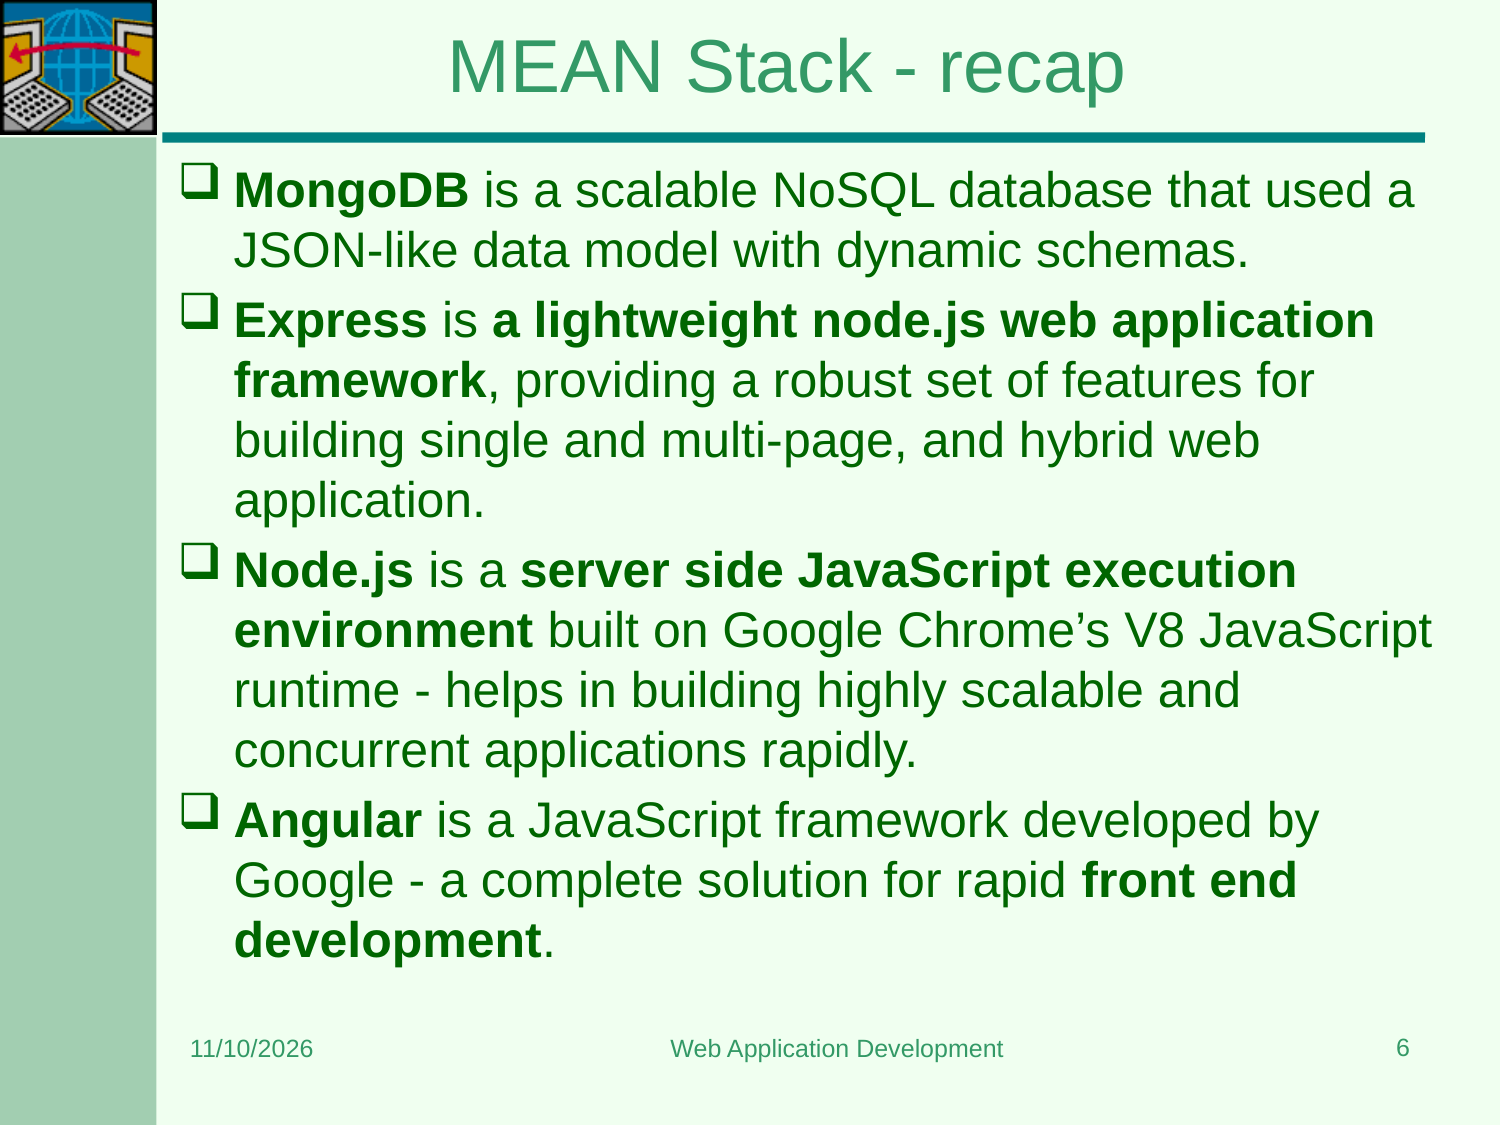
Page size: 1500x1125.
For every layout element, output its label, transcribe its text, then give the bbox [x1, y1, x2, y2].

title MEAN Stack - recap [150, 0, 1425, 125]
slide_number 6 [1237, 1024, 1426, 1103]
footer Web Application Development [462, 1024, 1213, 1104]
list MongoDB is a scalable NoSQL database that used a JSON-like data model with dynamic schemas. Express is a lightweight node.js web application framework, providing a robust set of features for building single and multi-page, and hybrid web application. Node.js is a server side JavaScript execution environment built on Google Chrome’s V8 JavaScript runtime - helps in building highly scalable and concurrent applications rapidly. Angular is a JavaScript framework developed by Google - a complete solution for rapid front end development. [162, 149, 1488, 1013]
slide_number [174, 1024, 438, 1104]
picture [0, 0, 157, 135]
